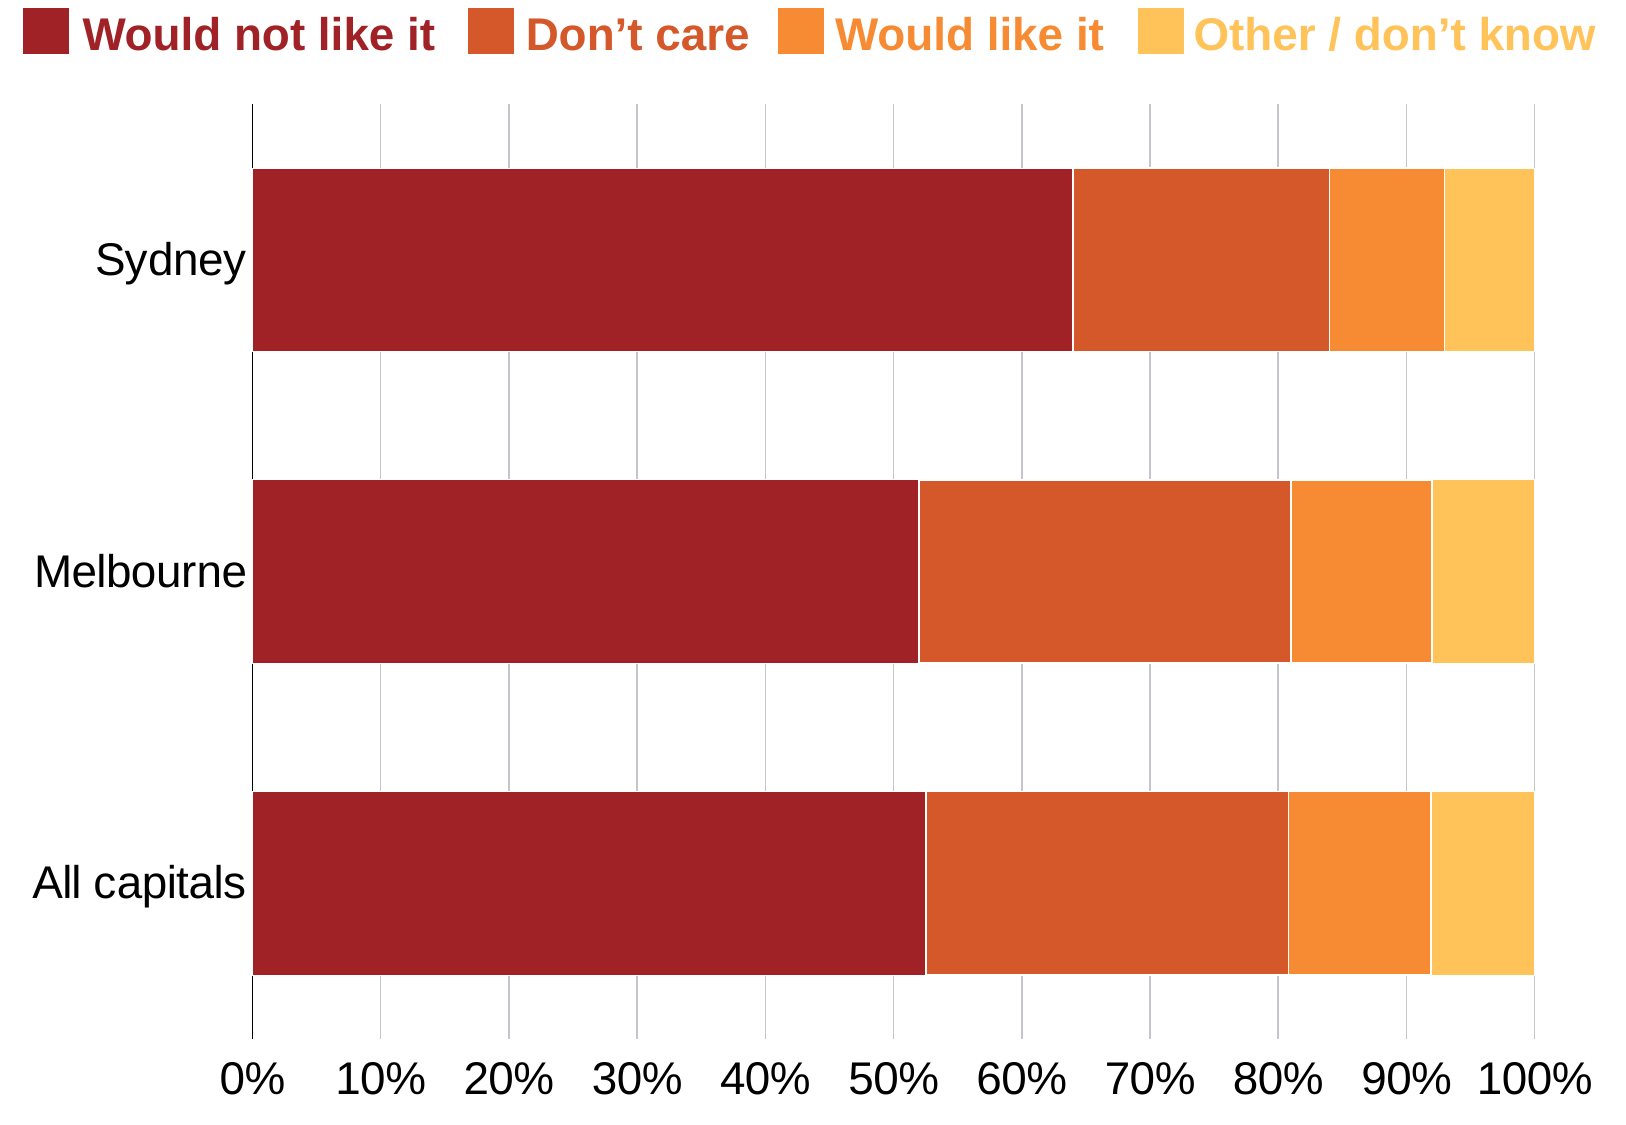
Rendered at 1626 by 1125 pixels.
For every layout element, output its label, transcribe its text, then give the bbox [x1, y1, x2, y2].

chart [0, 82, 1625, 1125]
text_box Would like it [835, 13, 1140, 61]
text_box Other / don’t know [1193, 13, 1616, 61]
text_box [1137, 7, 1186, 56]
text_box Don’t care [525, 12, 769, 60]
text_box Would not like it [82, 12, 443, 60]
text_box [777, 7, 825, 56]
text_box [467, 7, 516, 56]
text_box [22, 7, 70, 56]
